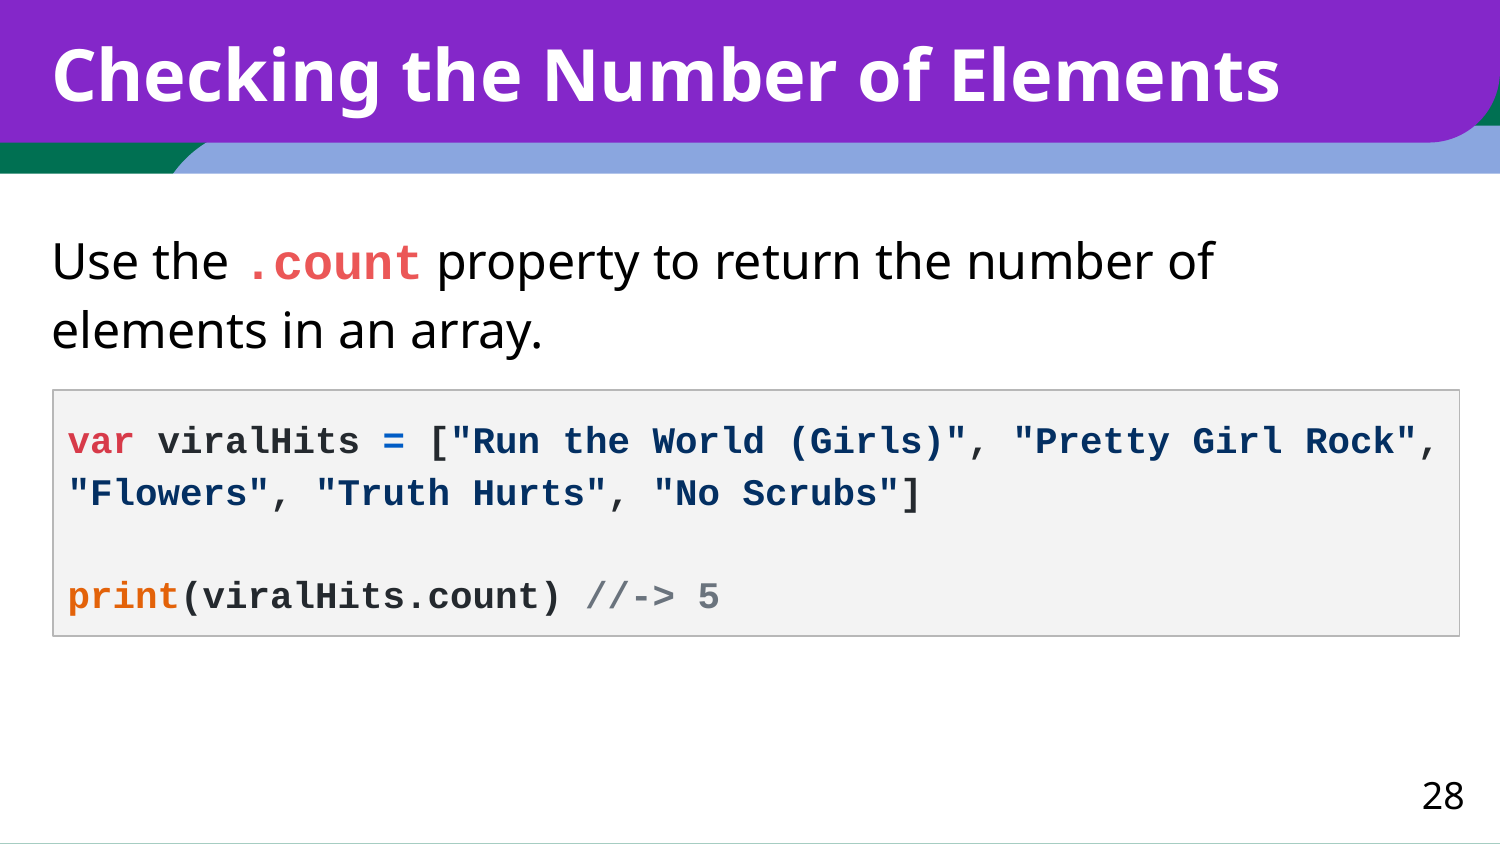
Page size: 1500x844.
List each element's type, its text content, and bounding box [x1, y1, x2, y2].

list Use the .count property to return the number of elements in an array. [36, 205, 1396, 370]
title Checking the Number of Elements [36, 11, 1307, 134]
text_box [0, 54, 111, 616]
text_box var viralHits = ["Run the World (Girls)", "Pretty Girl Rock", "Flowers", "Truth Hurts", "No Scrubs"] print(viralHits.count) //-> 5 [52, 389, 1460, 637]
